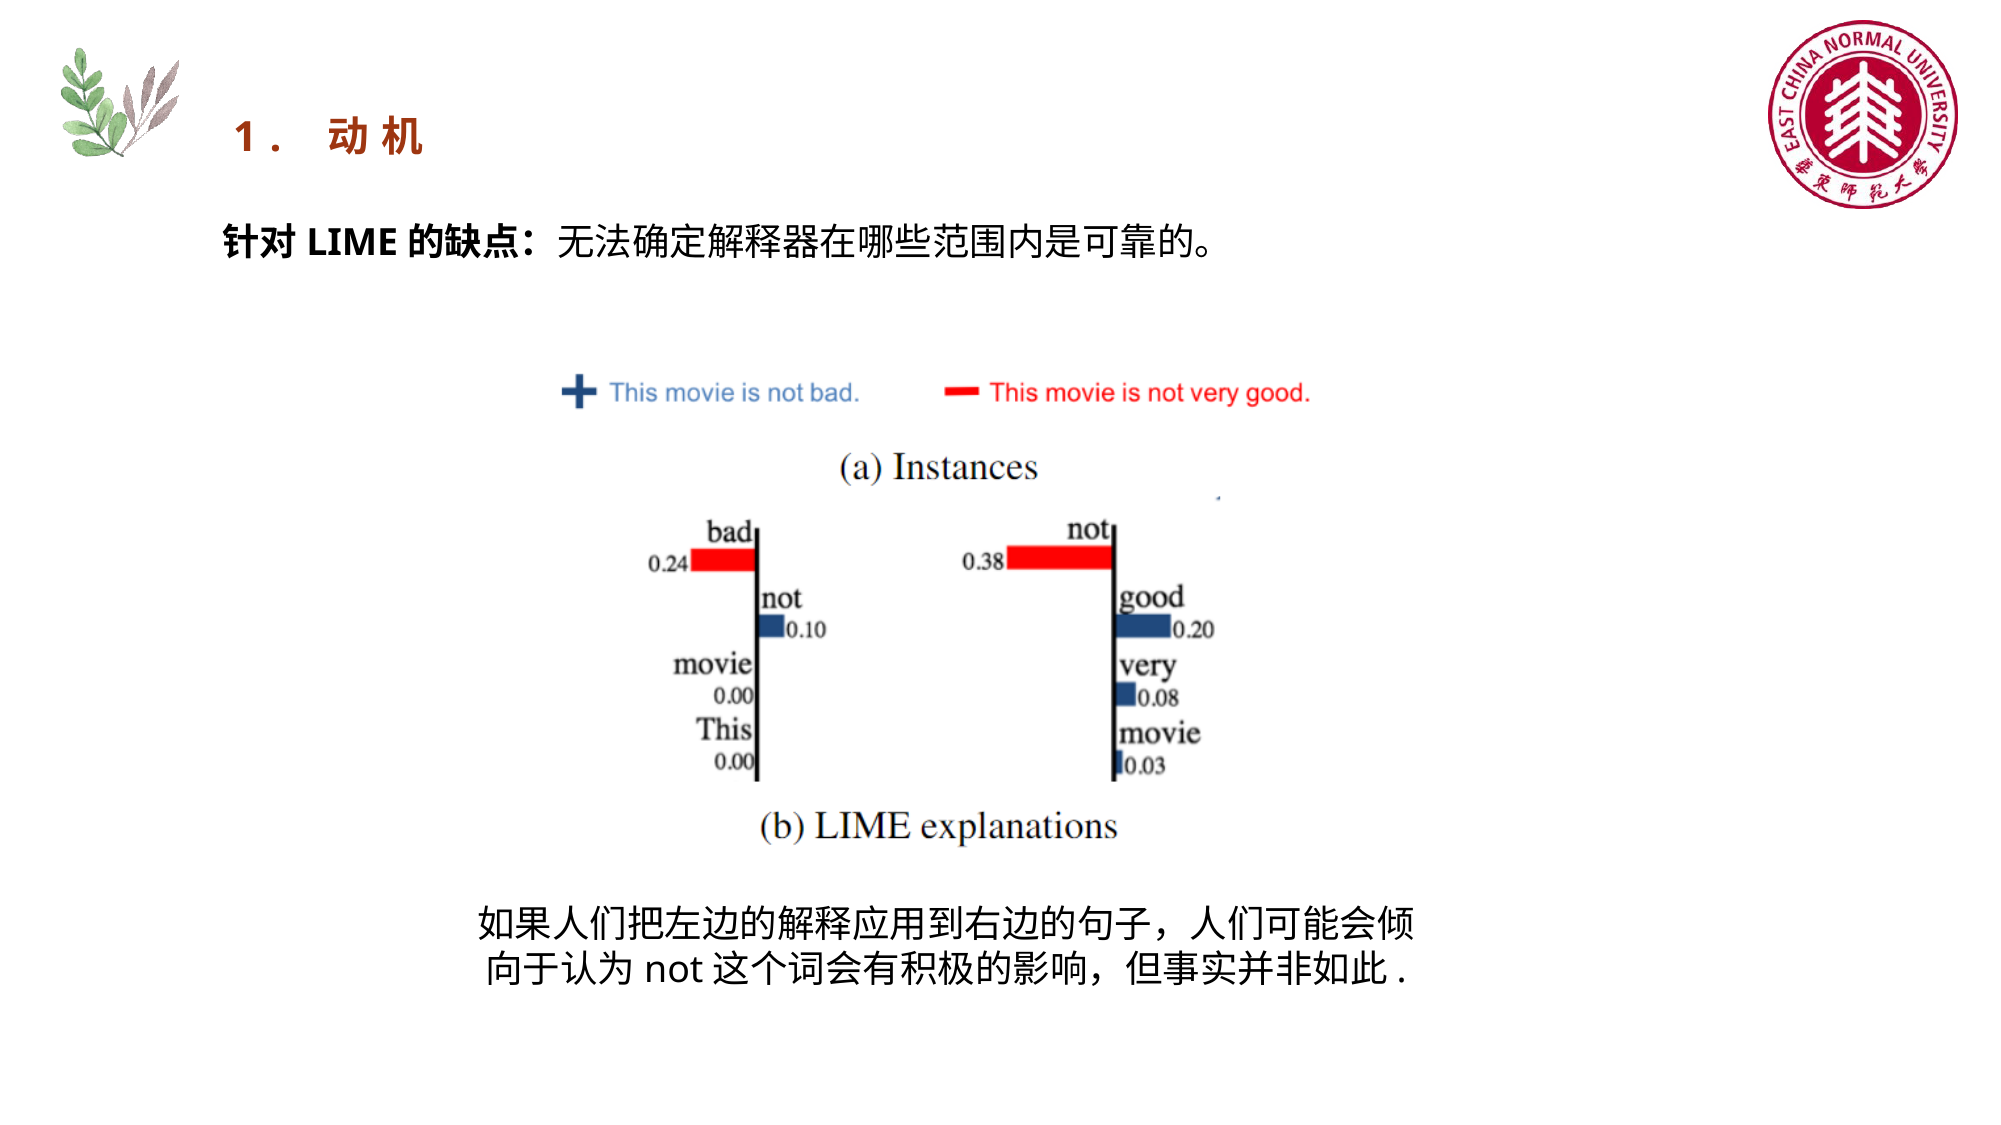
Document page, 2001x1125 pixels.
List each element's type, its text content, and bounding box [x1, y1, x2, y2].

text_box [61, 46, 179, 160]
text_box 如果人们把左边的解释应用到右边的句子，人们可能会倾向于认为not这个词会有积极的影响，但事实并非如此. [452, 892, 1440, 997]
text_box 针对LIME的缺点：无法确定解释器在哪些范围内是可靠的。 [207, 210, 1793, 271]
text_box 1. 动机 [218, 81, 1309, 167]
picture [524, 332, 1368, 884]
picture [1768, 20, 1958, 209]
